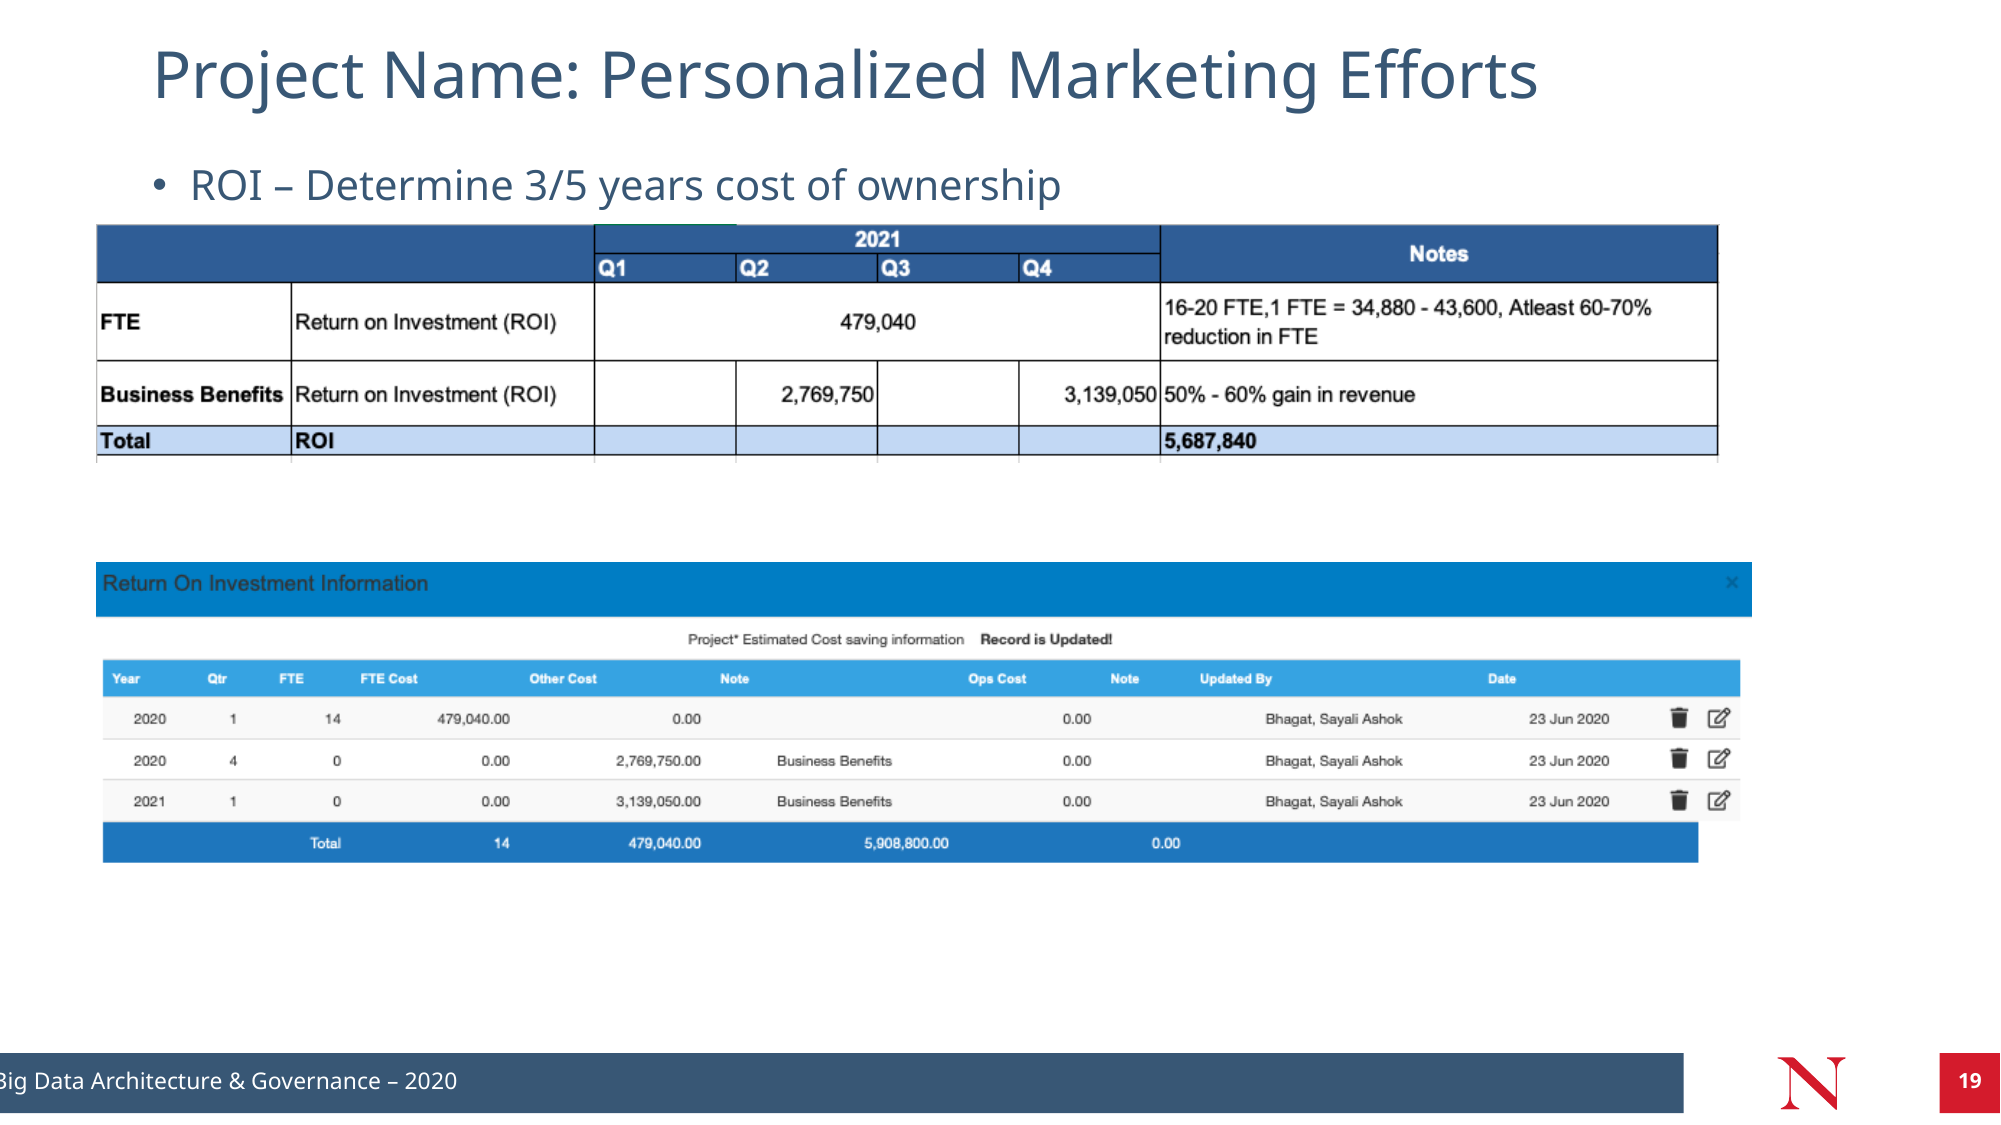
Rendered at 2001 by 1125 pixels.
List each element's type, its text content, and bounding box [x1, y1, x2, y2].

list ROI – Determine 3/5 years cost of ownership [137, 141, 1863, 993]
picture [96, 562, 1752, 876]
picture [1766, 1038, 1857, 1125]
picture [96, 224, 1720, 463]
title Project Name: Personalized Marketing Efforts [137, 14, 1863, 141]
